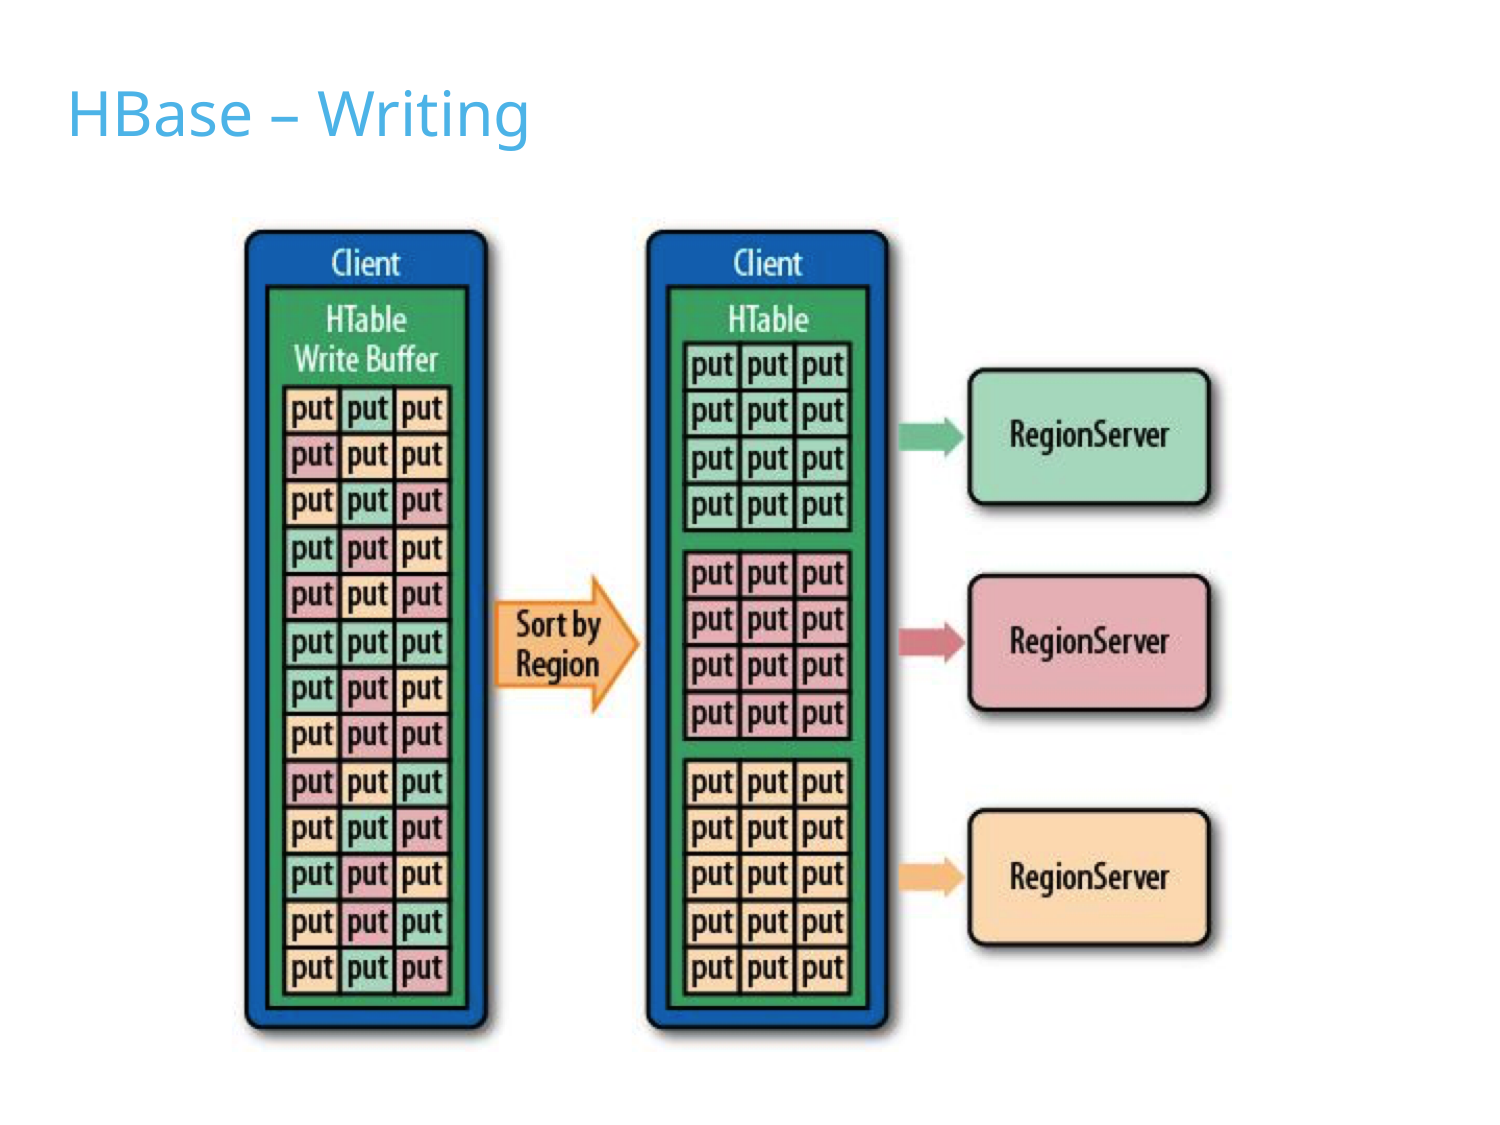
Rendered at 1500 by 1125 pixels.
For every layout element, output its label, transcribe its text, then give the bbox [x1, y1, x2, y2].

picture [206, 211, 1258, 1054]
text_box HBase – Writing [51, 69, 1413, 158]
